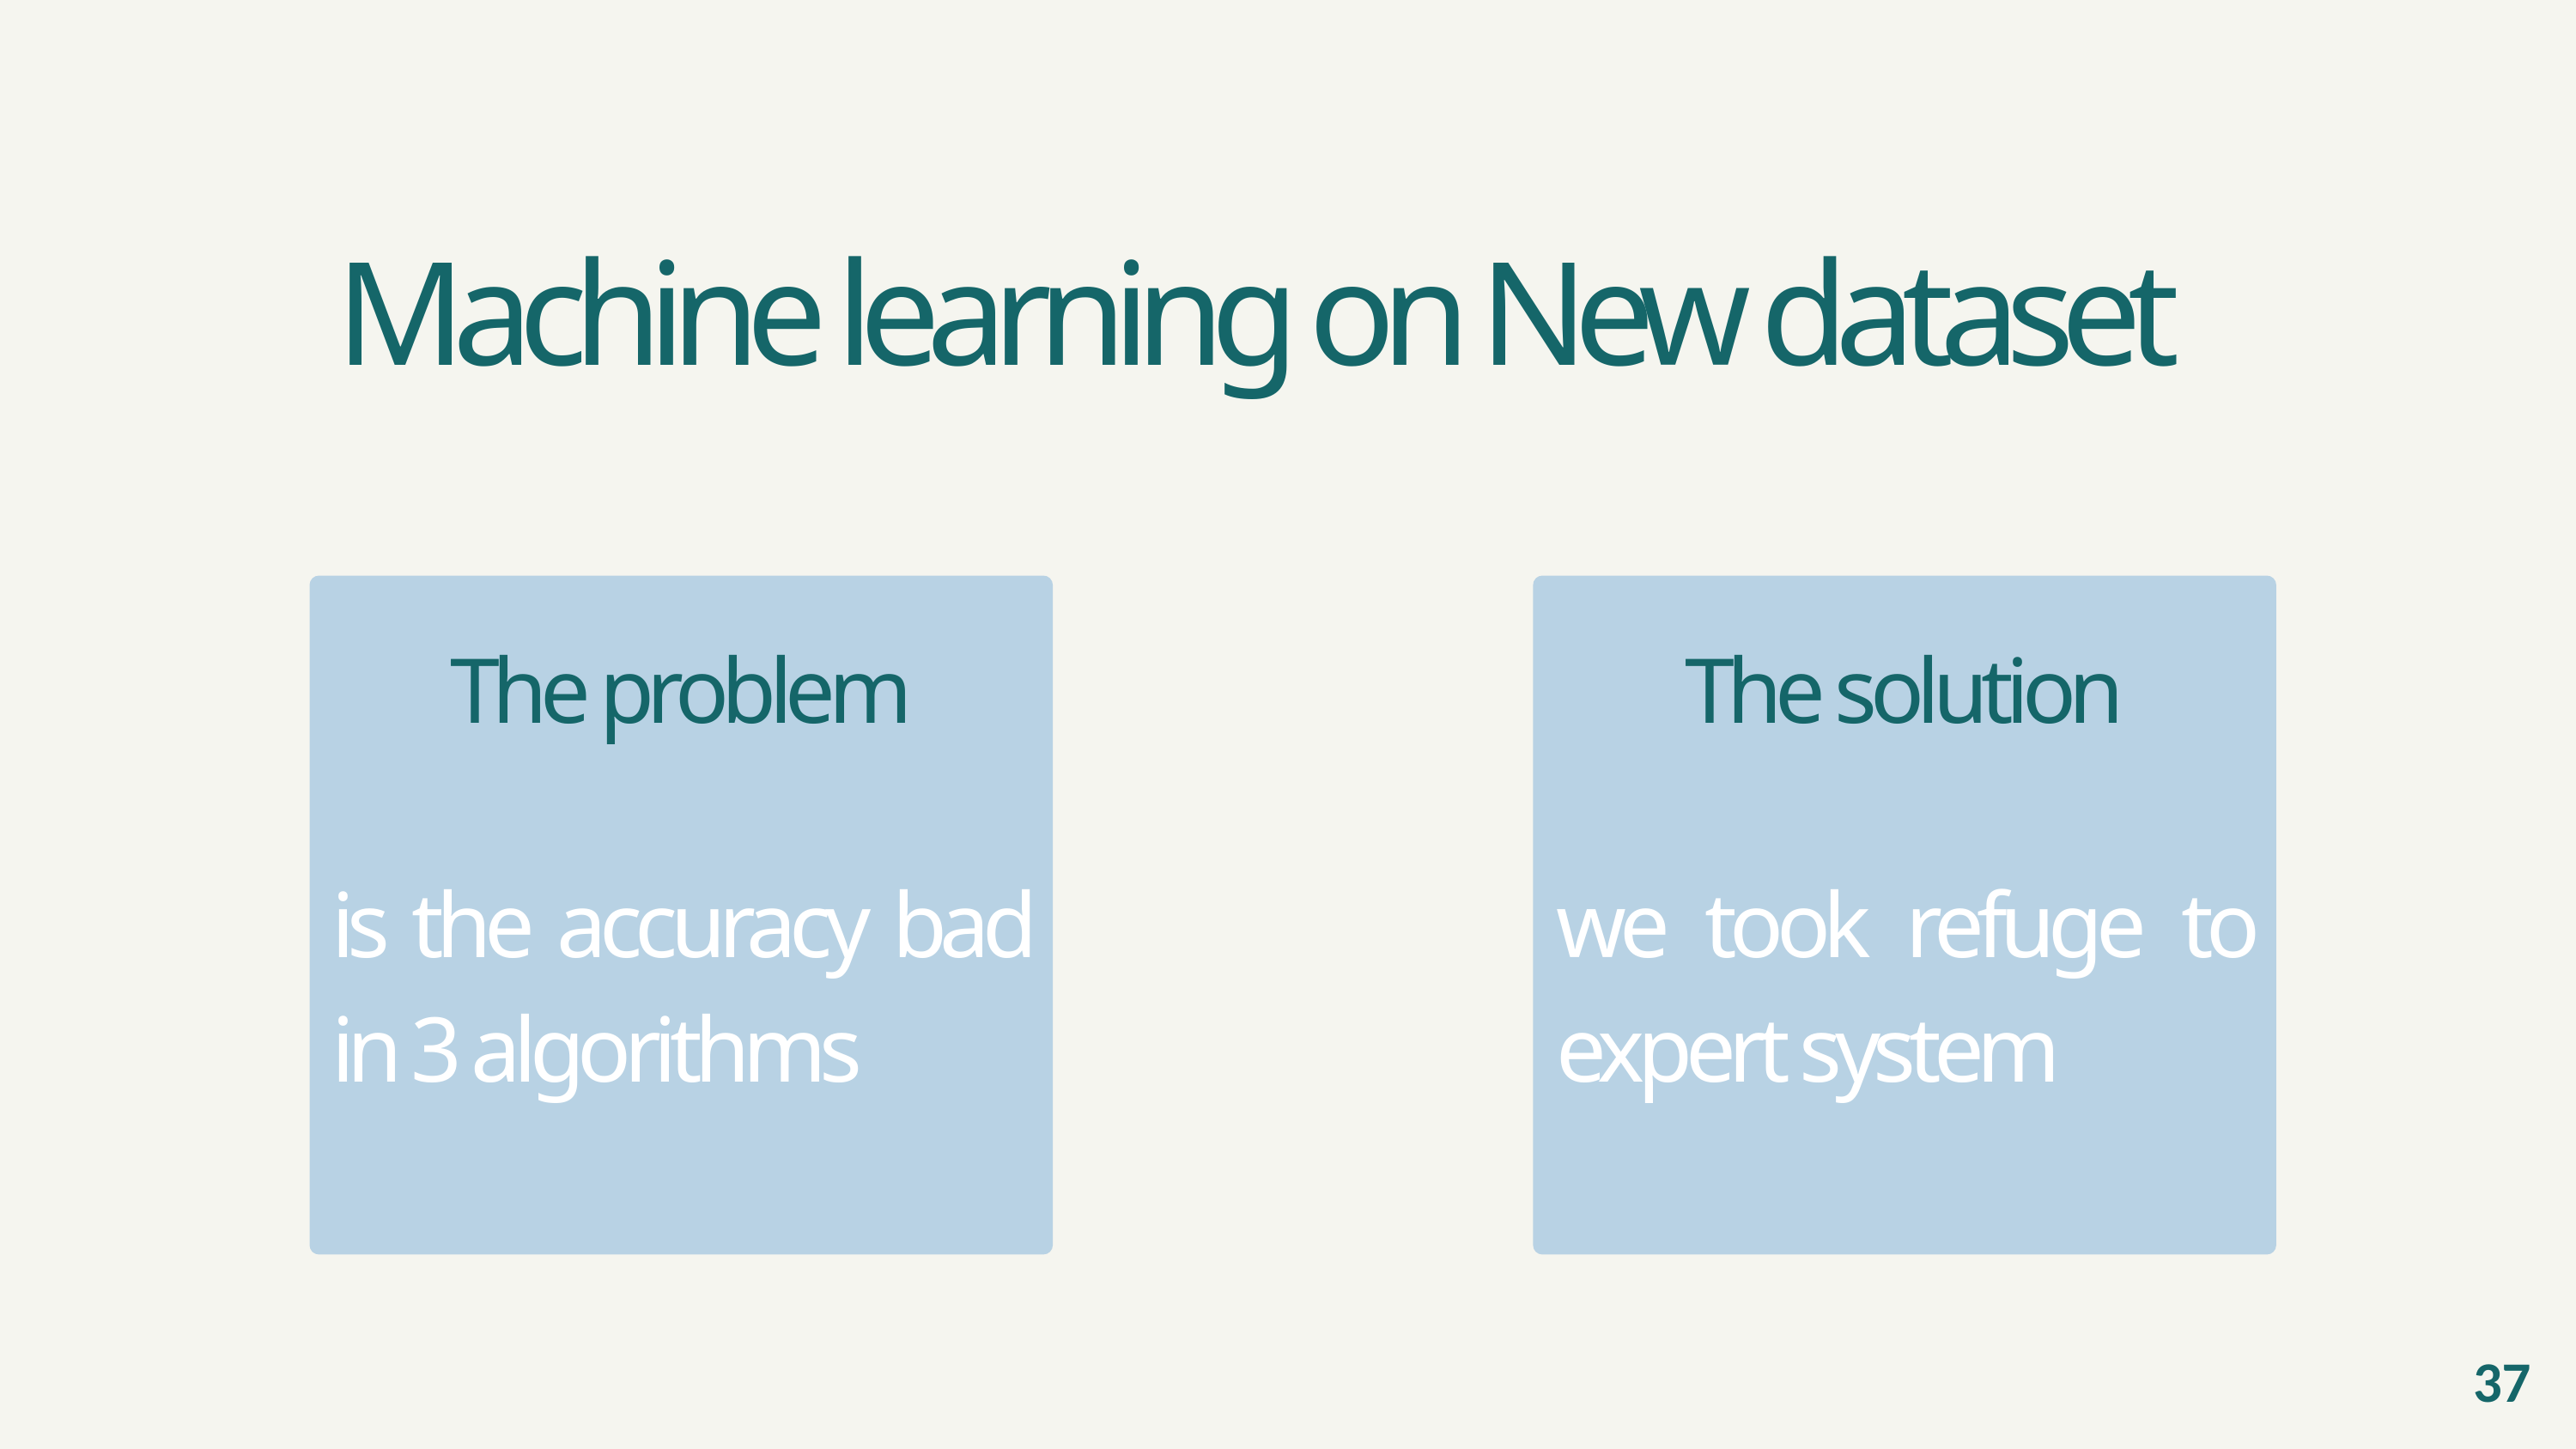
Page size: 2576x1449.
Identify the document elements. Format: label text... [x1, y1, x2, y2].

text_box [309, 575, 1054, 1255]
text_box Machine learning on New dataset [331, 256, 2186, 394]
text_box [1533, 575, 2277, 1255]
slide_number 37 [2426, 1325, 2544, 1434]
